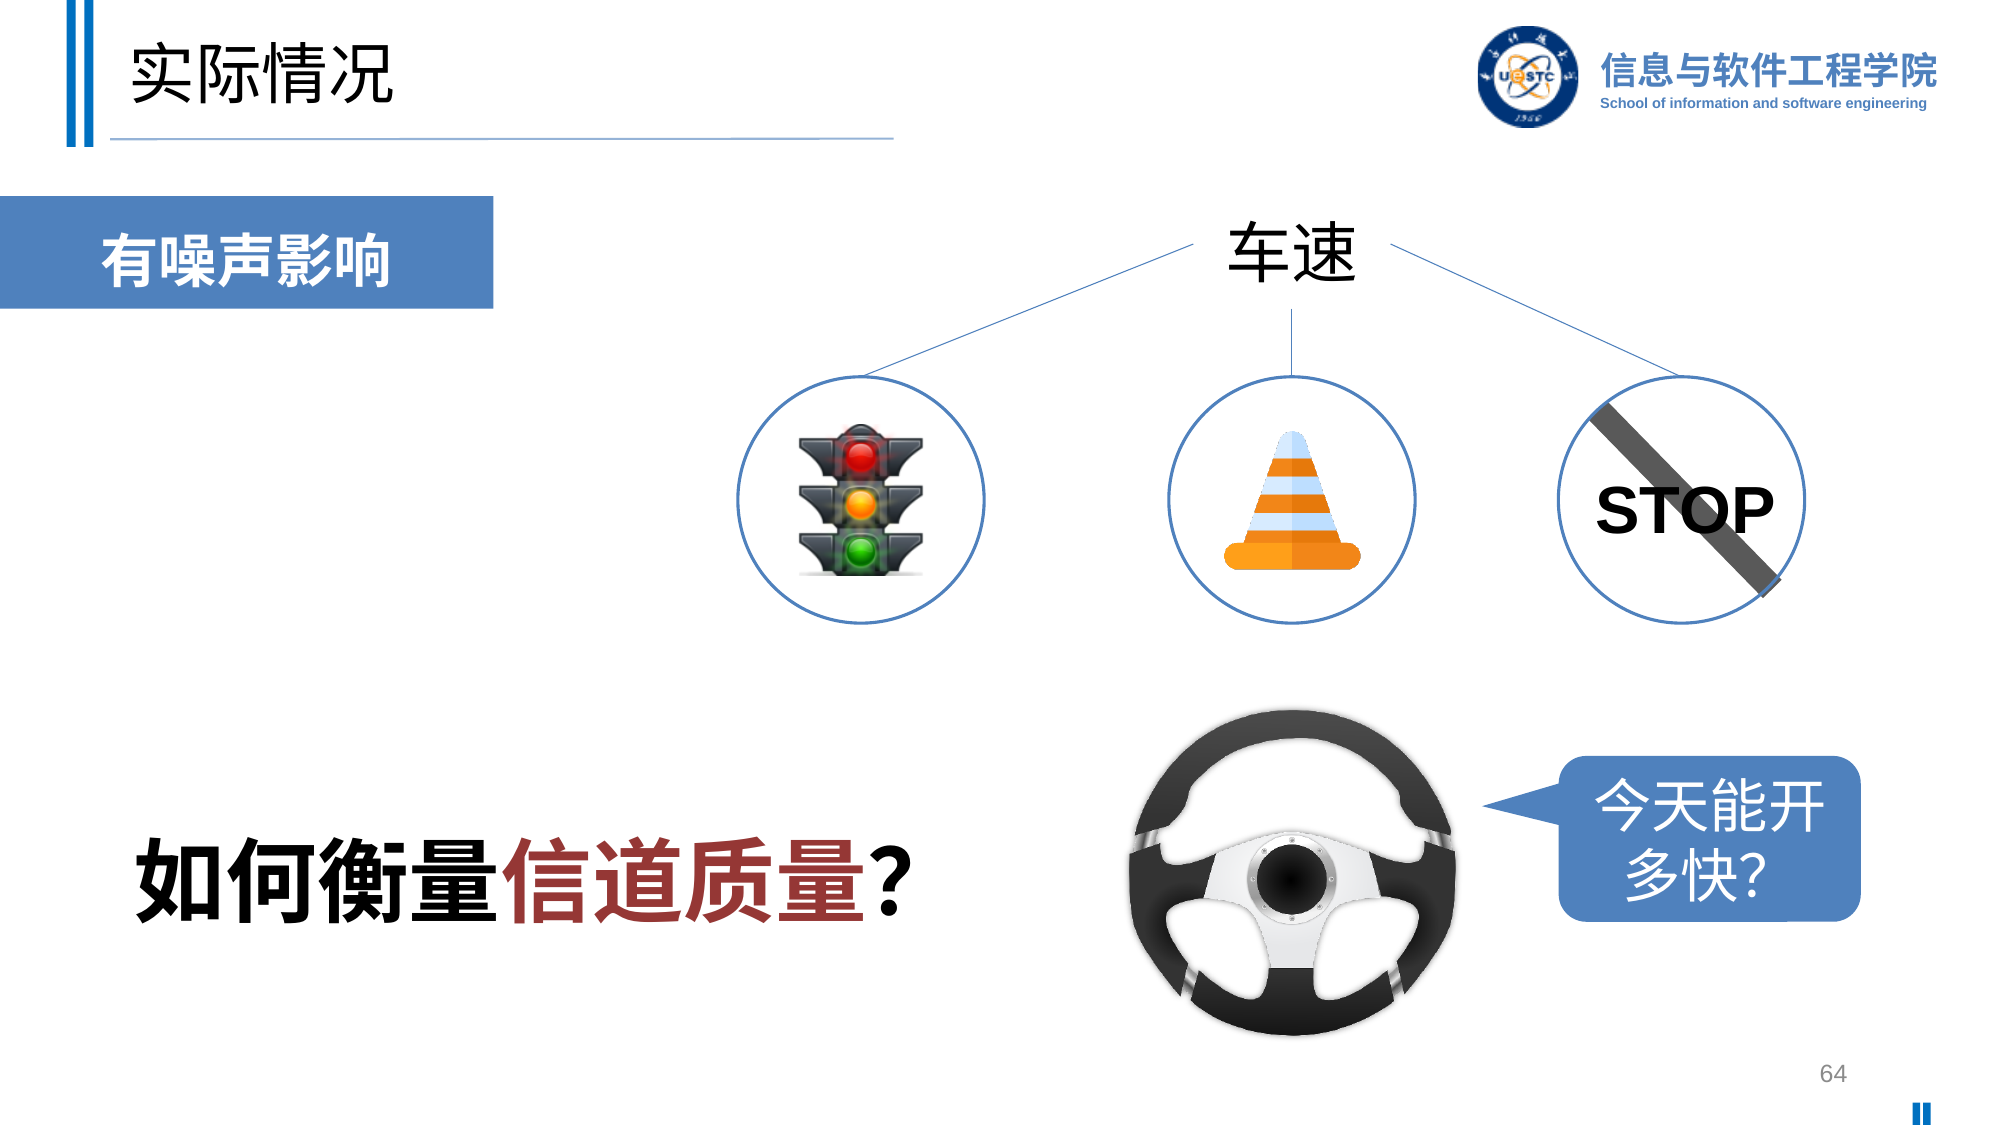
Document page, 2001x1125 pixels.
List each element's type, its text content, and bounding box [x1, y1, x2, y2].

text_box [737, 376, 985, 624]
list 有噪声影响 [0, 196, 494, 309]
text_box 车速 [1193, 179, 1391, 309]
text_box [1558, 375, 1813, 625]
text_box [1390, 243, 1682, 377]
text_box 今天能开多快？ [1478, 754, 1862, 923]
text_box 如何衡量信道质量？ [66, 782, 1028, 963]
picture [1121, 702, 1463, 1043]
slide_number 64 [1412, 1042, 1863, 1103]
title 实际情况 [113, 10, 1839, 143]
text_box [860, 243, 1194, 377]
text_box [1168, 376, 1416, 624]
